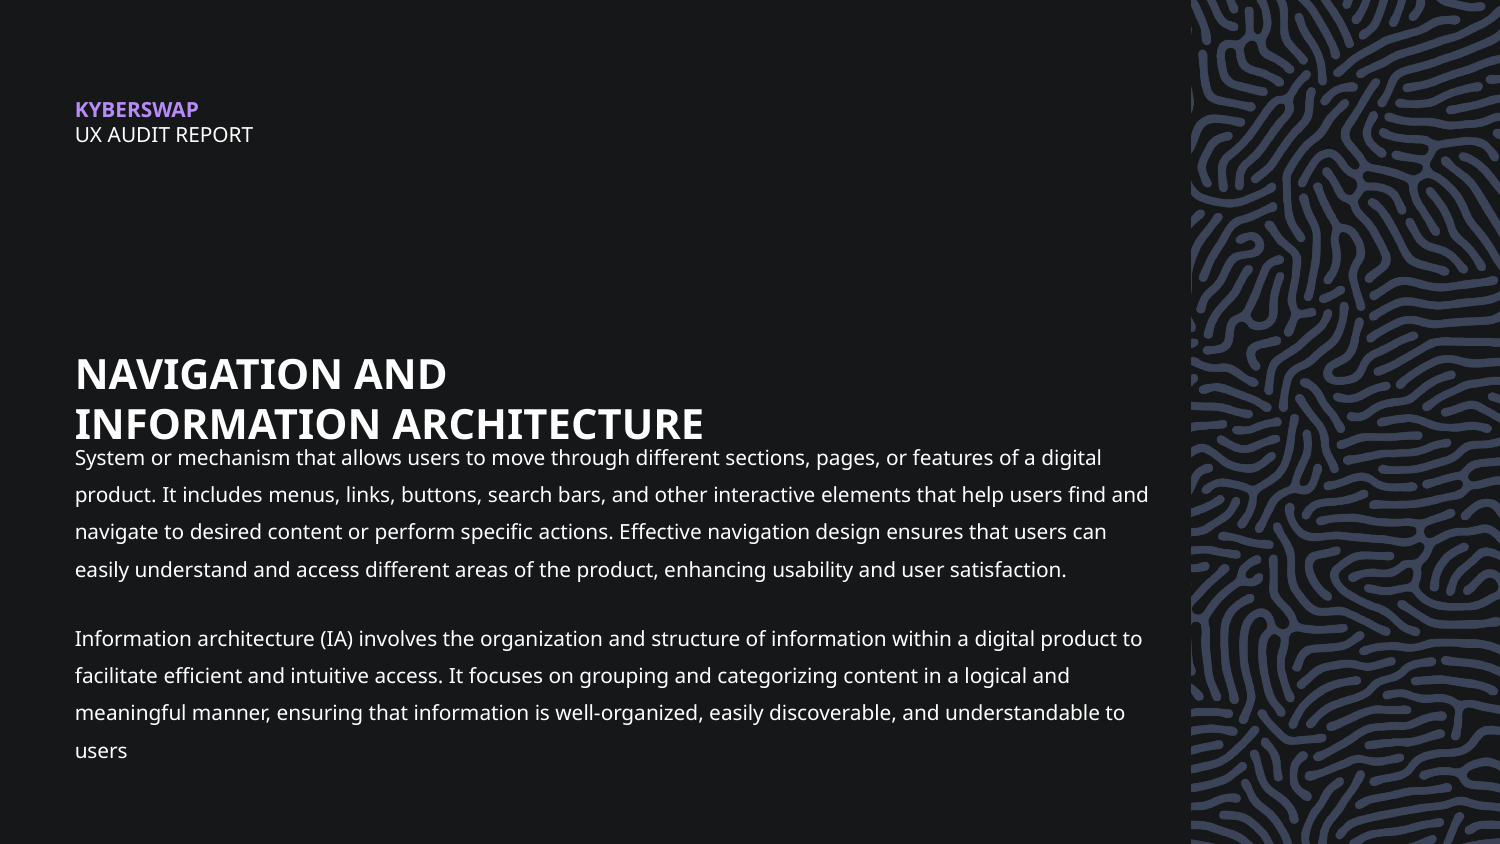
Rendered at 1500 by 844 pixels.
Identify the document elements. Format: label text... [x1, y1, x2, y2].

picture [1190, 0, 1500, 844]
text_box NAVIGATION AND INFORMATION ARCHITECTURE [59, 325, 763, 416]
text_box KYBERSWAP UX AUDIT REPORT [59, 82, 272, 162]
text_box System or mechanism that allows users to move through different sections, pages, or features of a digital product. It includes menus, links, buttons, search bars, and other interactive elements that help users find and navigate to desired content or perform specific actions. Effective navigation design ensures that users can easily understand and access different areas of the product, enhancing usability and user satisfaction. Information architecture (IA) involves the organization and structure of information within a digital product to facilitate efficient and intuitive access. It focuses on grouping and categorizing content in a logical and meaningful manner, ensuring that information is well-organized, easily discoverable, and understandable to users [59, 416, 1169, 778]
